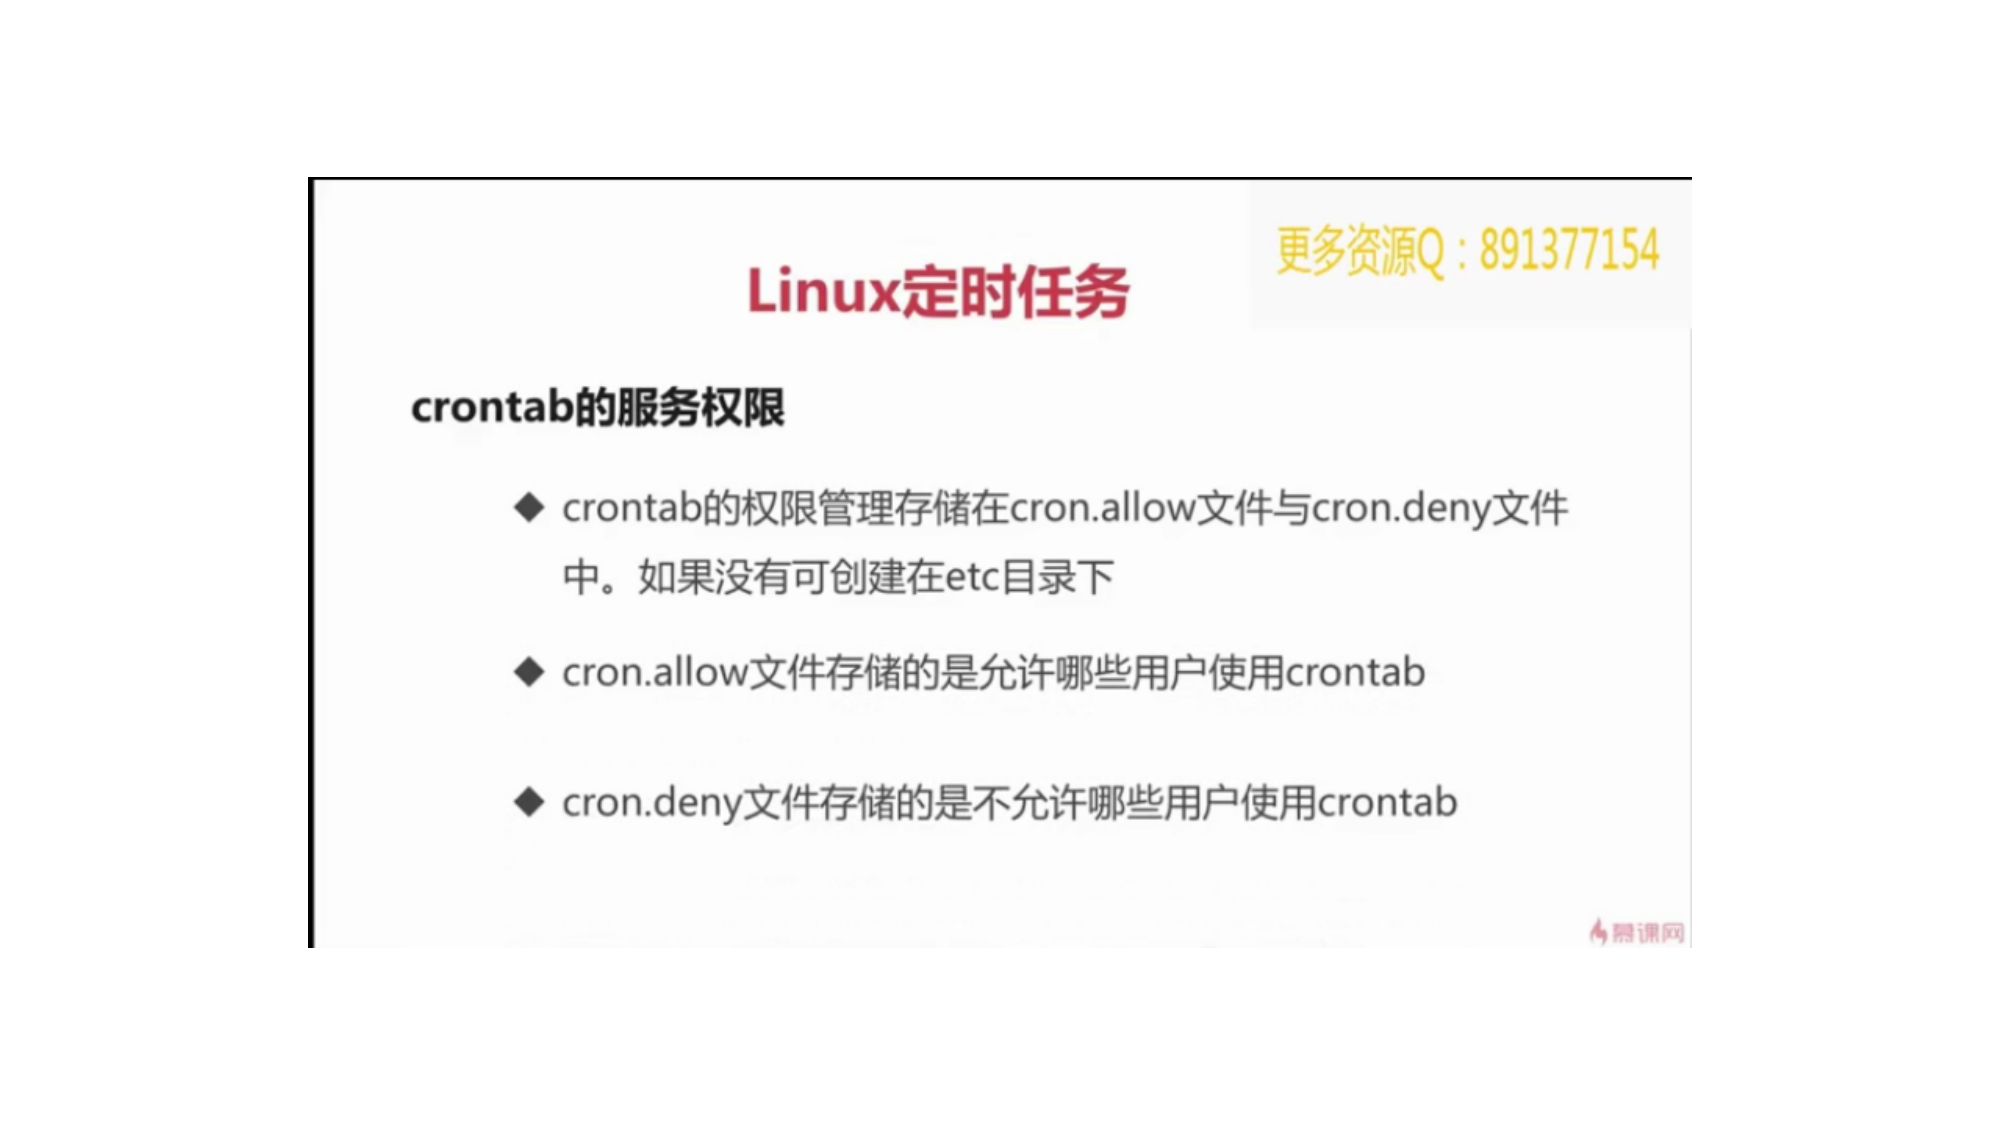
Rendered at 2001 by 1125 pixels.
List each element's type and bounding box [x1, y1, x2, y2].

picture [308, 177, 1692, 948]
